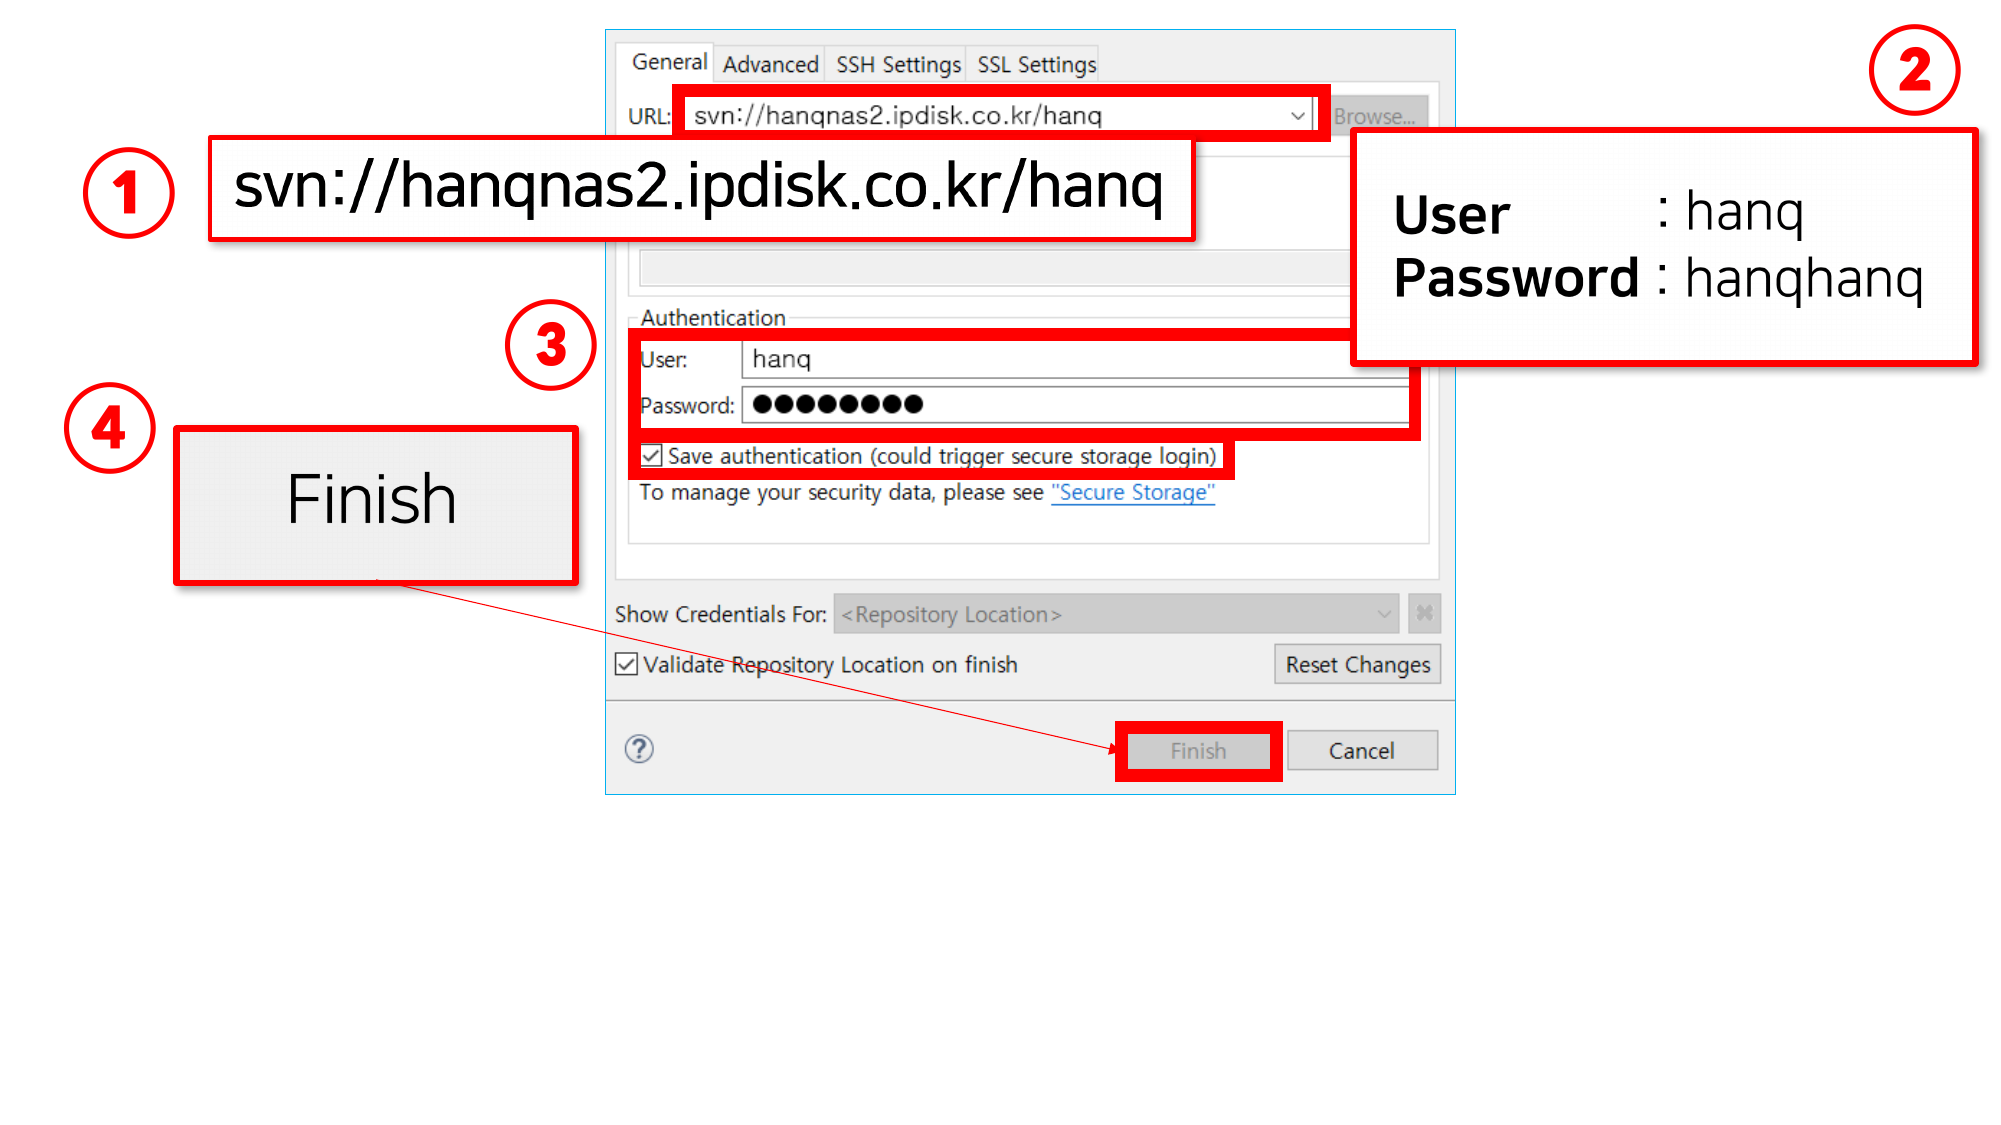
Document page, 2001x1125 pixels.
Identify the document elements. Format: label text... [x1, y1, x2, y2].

picture [179, 431, 573, 580]
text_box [376, 579, 1122, 752]
text_box ① [53, 122, 205, 248]
text_box ④ [34, 357, 187, 483]
text_box [36, 138, 605, 255]
text_box ② [1839, 0, 1991, 125]
picture [212, 31, 1973, 793]
text_box ③ [475, 274, 605, 400]
